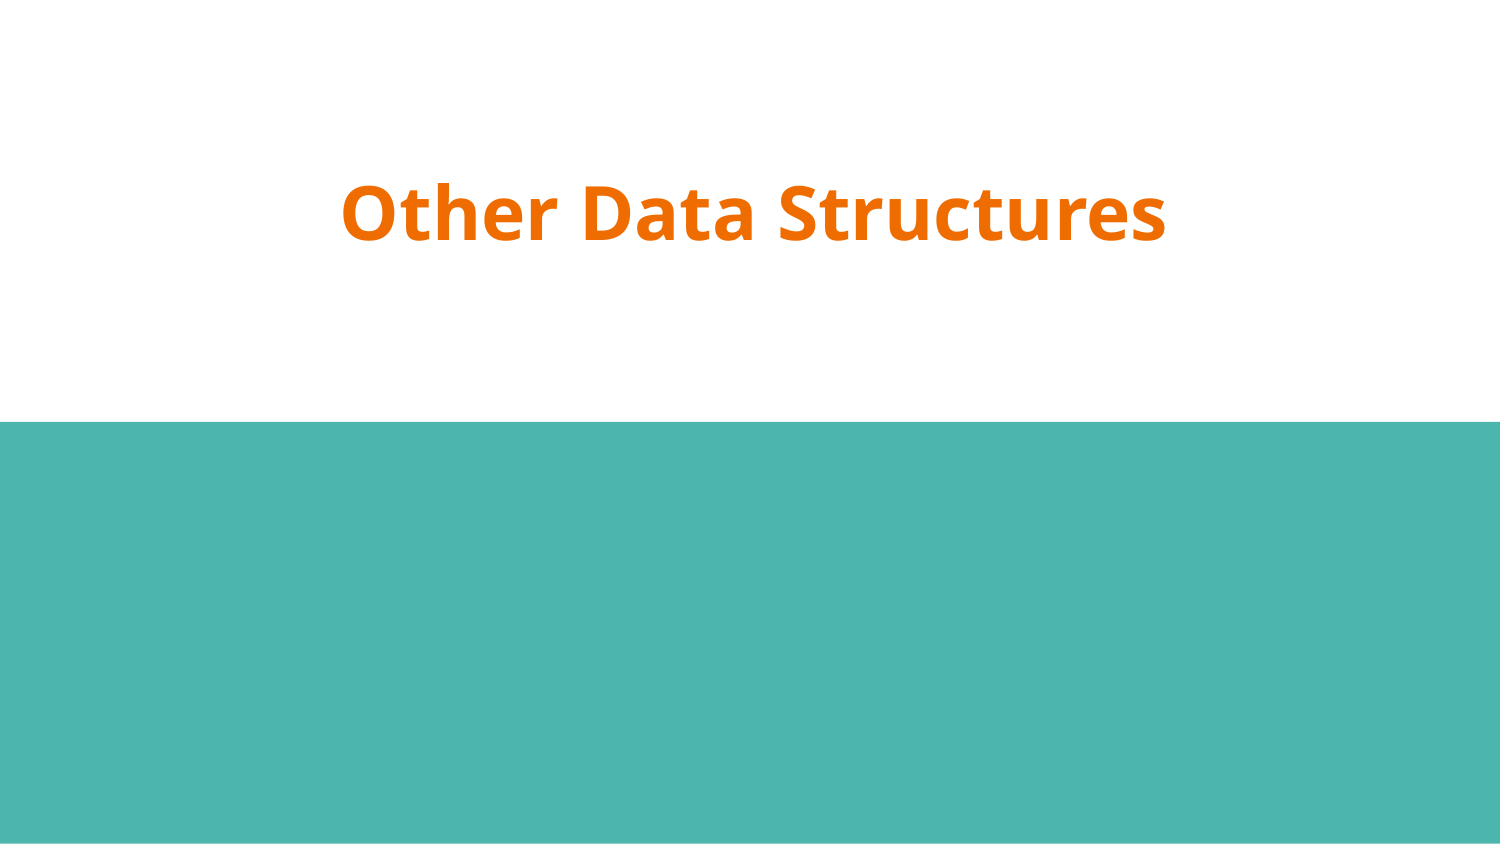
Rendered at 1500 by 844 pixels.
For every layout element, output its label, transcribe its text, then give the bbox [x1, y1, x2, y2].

title Other Data Structures [51, 133, 1458, 289]
